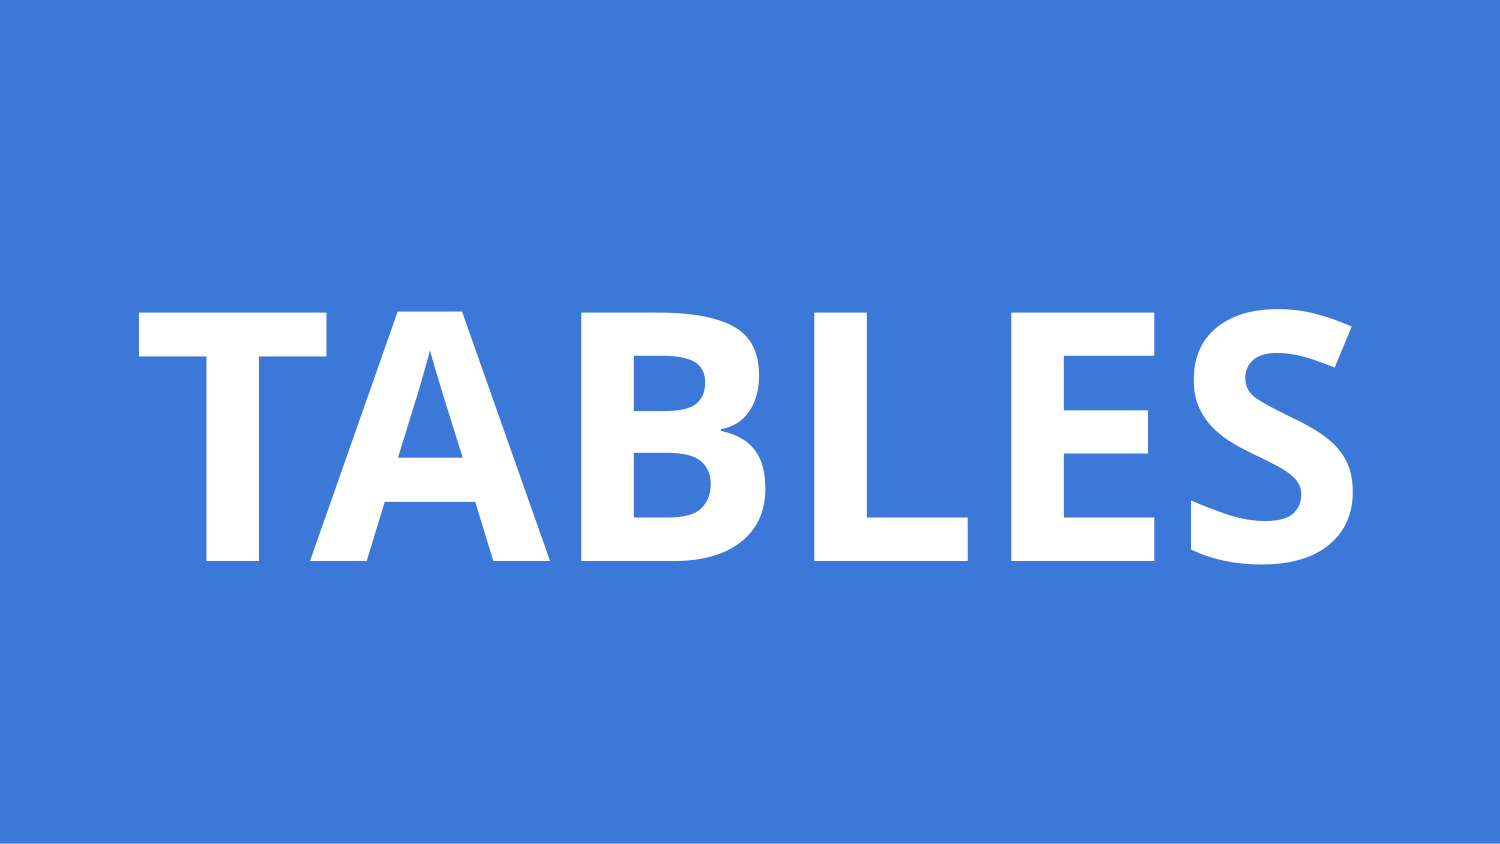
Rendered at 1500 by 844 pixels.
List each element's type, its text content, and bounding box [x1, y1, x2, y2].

title TABLES [0, 0, 1500, 844]
